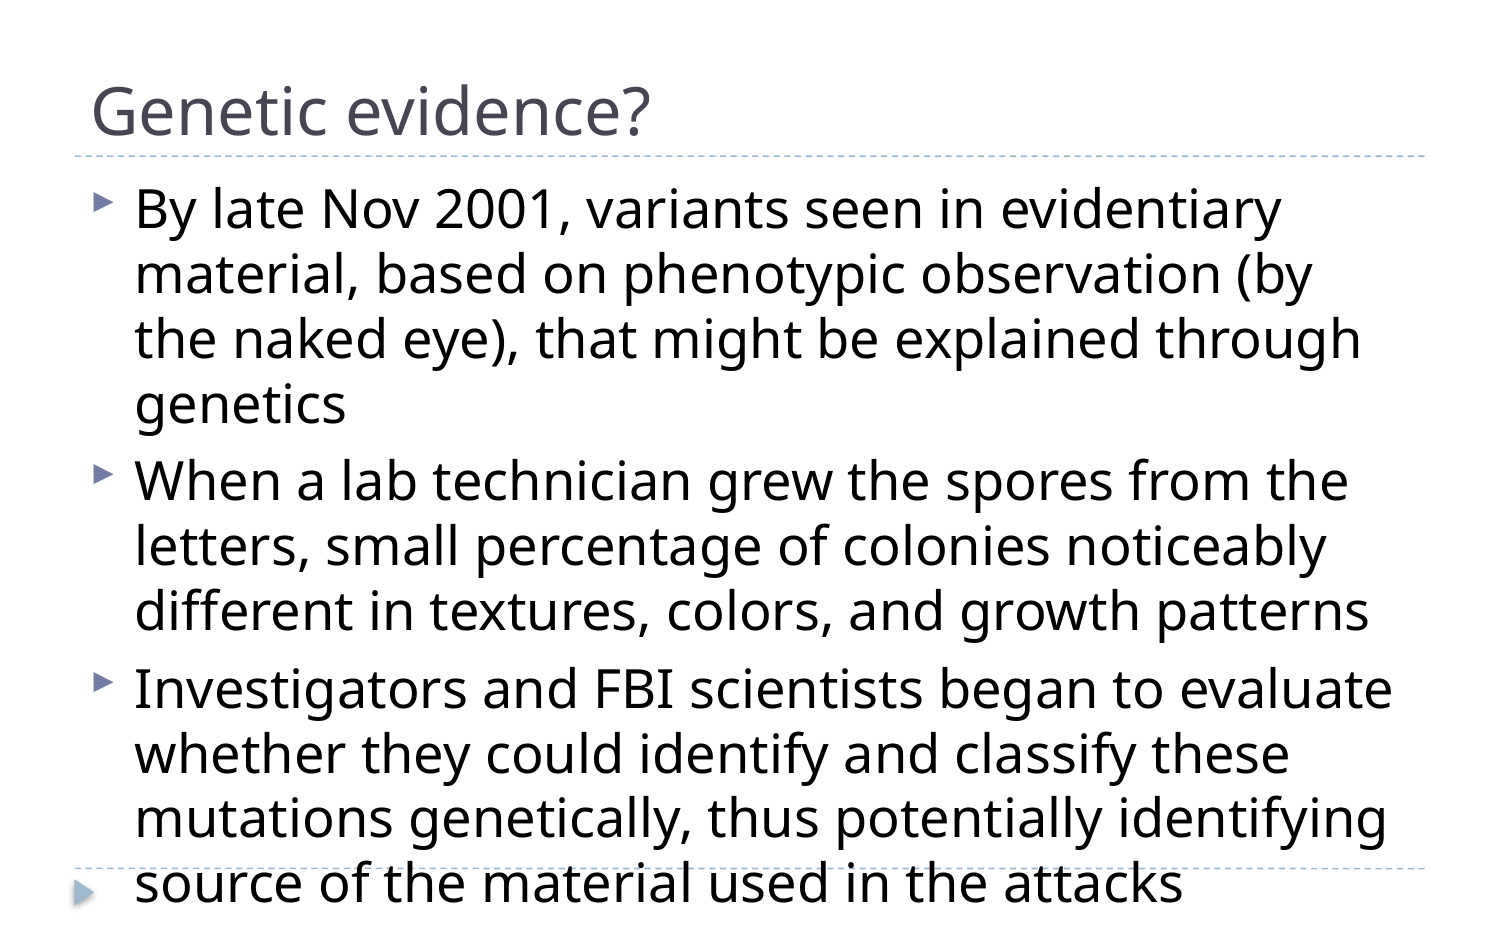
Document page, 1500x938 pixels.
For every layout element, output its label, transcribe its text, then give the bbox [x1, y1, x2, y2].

title Genetic evidence? [75, 20, 1425, 157]
list By late Nov 2001, variants seen in evidentiary material, based on phenotypic observation (by the naked eye), that might be explained through genetics When a lab technician grew the spores from the letters, small percentage of colonies noticeably different in textures, colors, and growth patterns Investigators and FBI scientists began to evaluate whether they could identify and classify these mutations genetically, thus potentially identifying source of the material used in the attacks [75, 166, 1425, 842]
